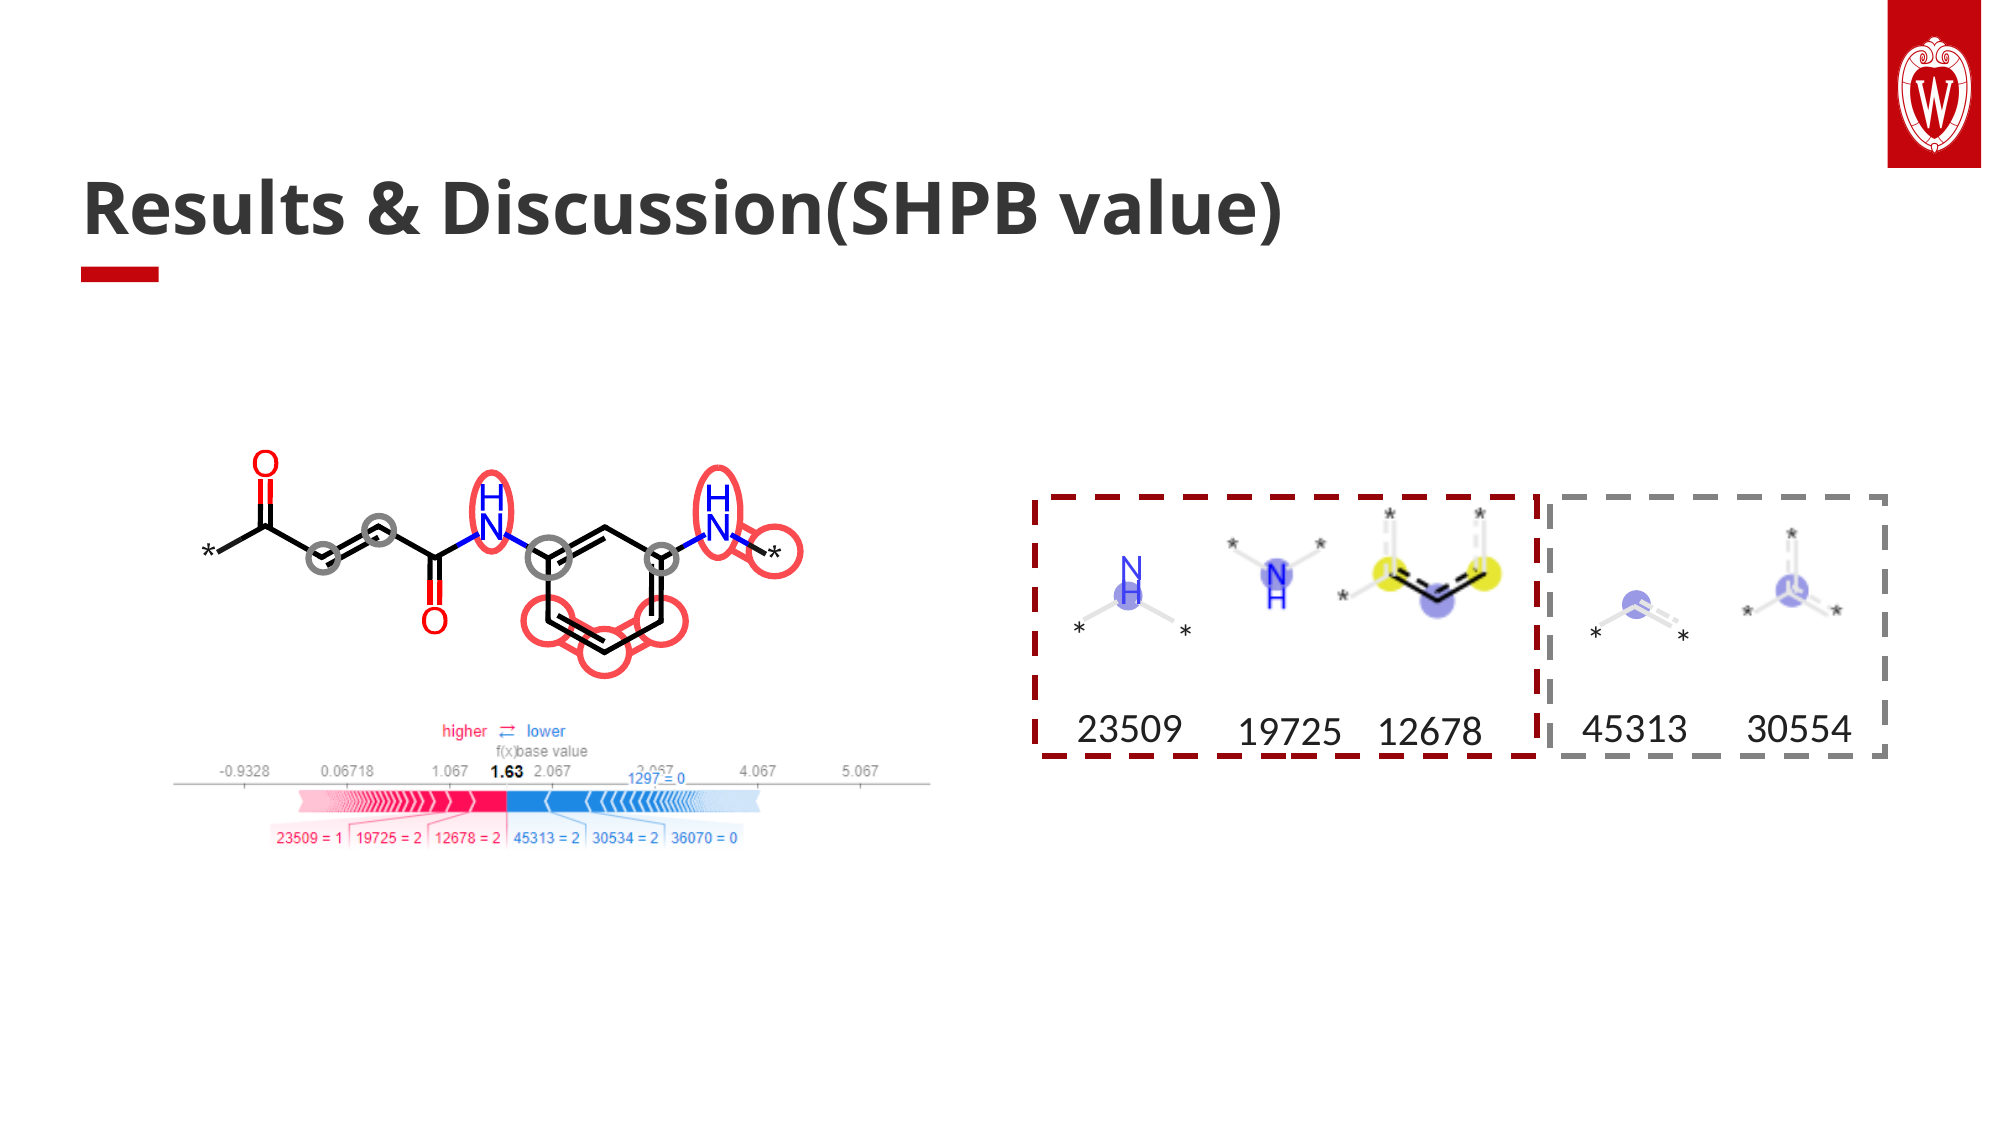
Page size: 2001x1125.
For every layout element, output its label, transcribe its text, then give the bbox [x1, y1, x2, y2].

text_box Results & Discussion(SHPB value) [81, 75, 1832, 250]
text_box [166, 449, 944, 862]
picture [1897, 36, 1972, 154]
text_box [1034, 497, 1885, 756]
